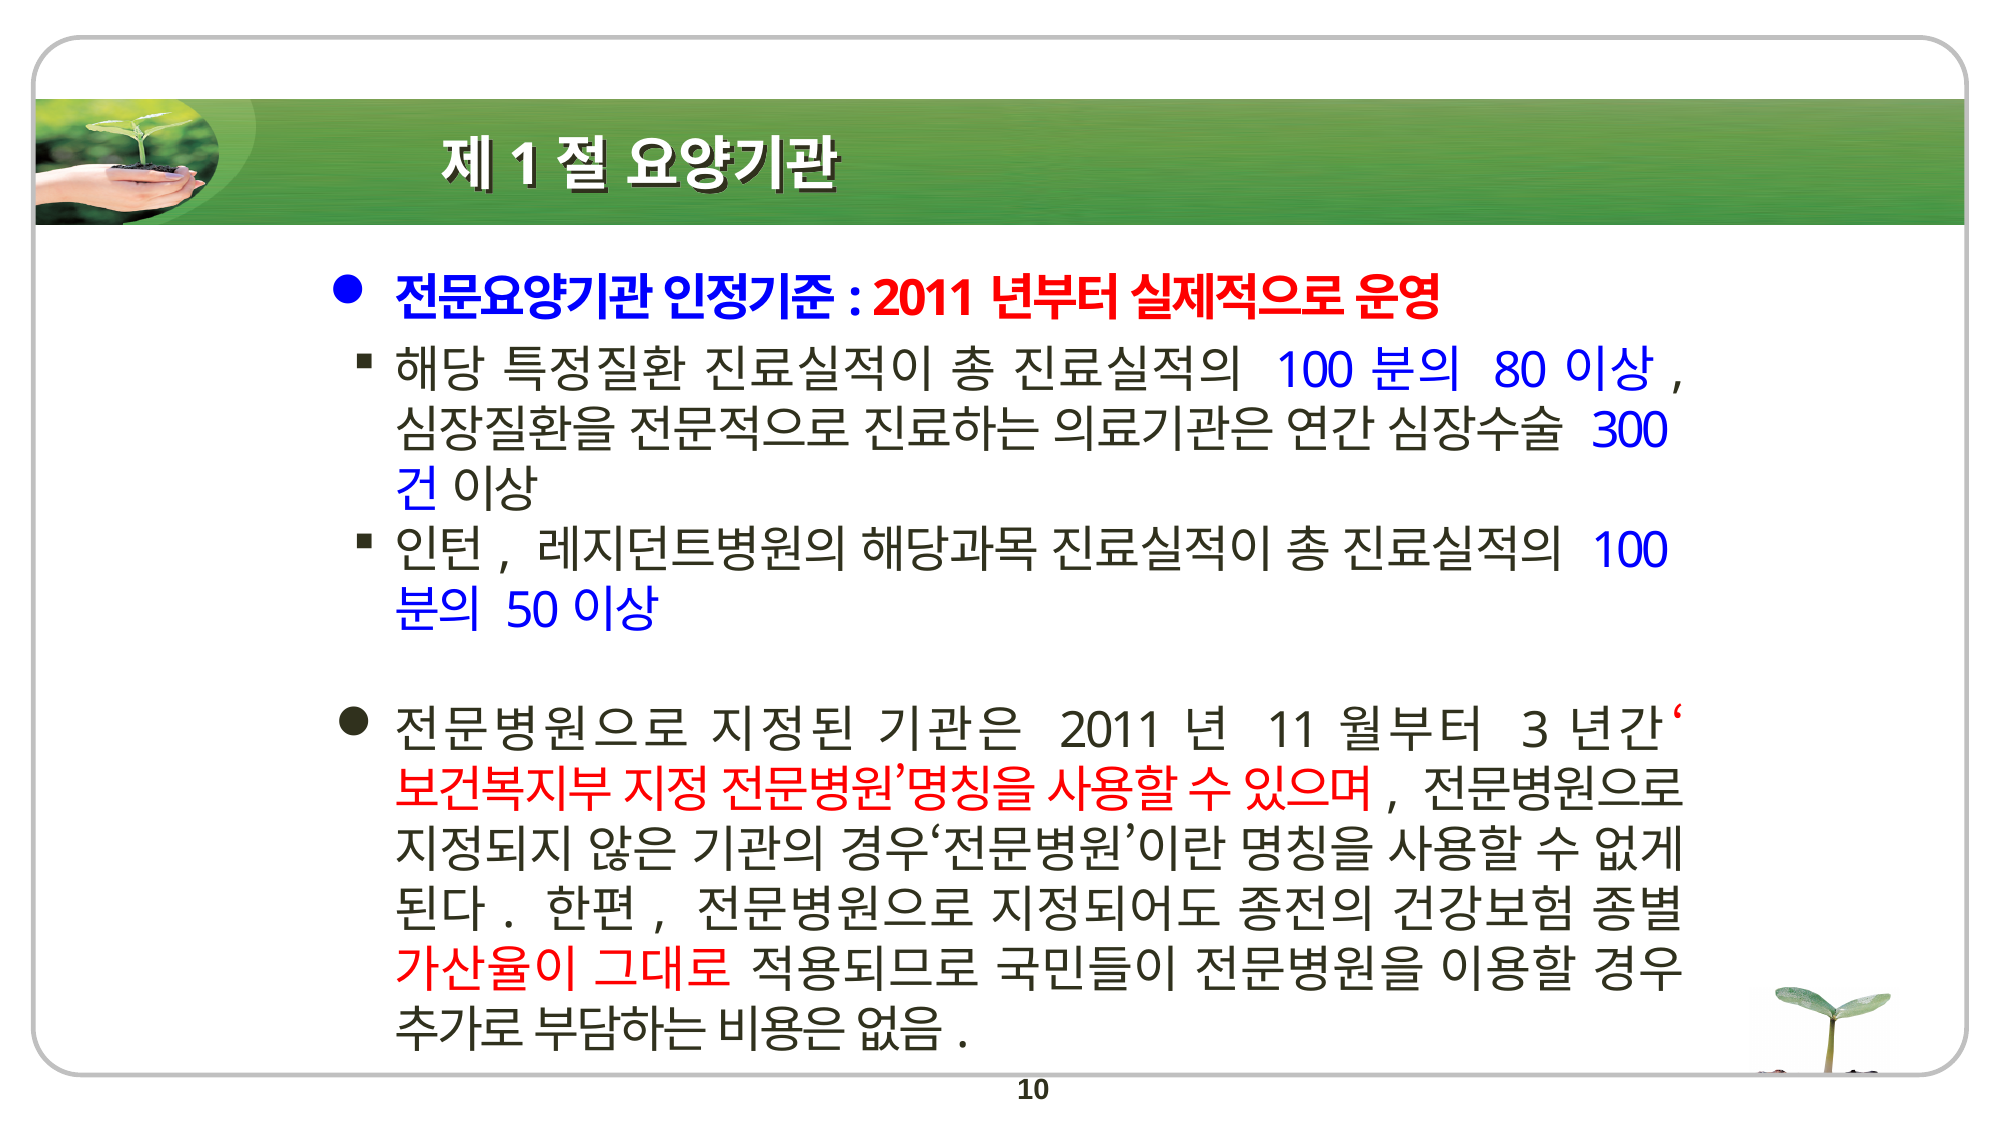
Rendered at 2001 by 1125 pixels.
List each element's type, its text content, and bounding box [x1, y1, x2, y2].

slide_number 10 [799, 1066, 1267, 1103]
text_box 전문요양기관 인정기준: 2011년부터 실제적으로 운영 해당 특정질환 진료실적이 총 진료실적의 100분의 80이상, 심장질환을 전문적으로 진료하는 의료기관은 연간 심장수술 300건 이상 인턴, 레지던트병원의 해당과목 진료실적이 총 진료실적의 100분의 50이상 전문병원으로 지정된 기관은 2011년 11월부터 3년간‘보건복지부 지정 전문병원’명칭을 사용할 수 있으며, 전문병원으로 지정되지 않은 기관의 경우‘전문병원’이란 명칭을 사용할 수 없게 된다. 한편, 전문병원으로 지정되어도 종전의 건강보험 종별 가산율이 그대로 적용되므로 국민들이 전문병원을 이용할 경우 추가로 부담하는 비용은 없음. [308, 257, 1697, 1066]
title 제1절 요양기관 [425, 116, 1680, 205]
picture [36, 99, 1964, 225]
picture [1749, 987, 1900, 1072]
